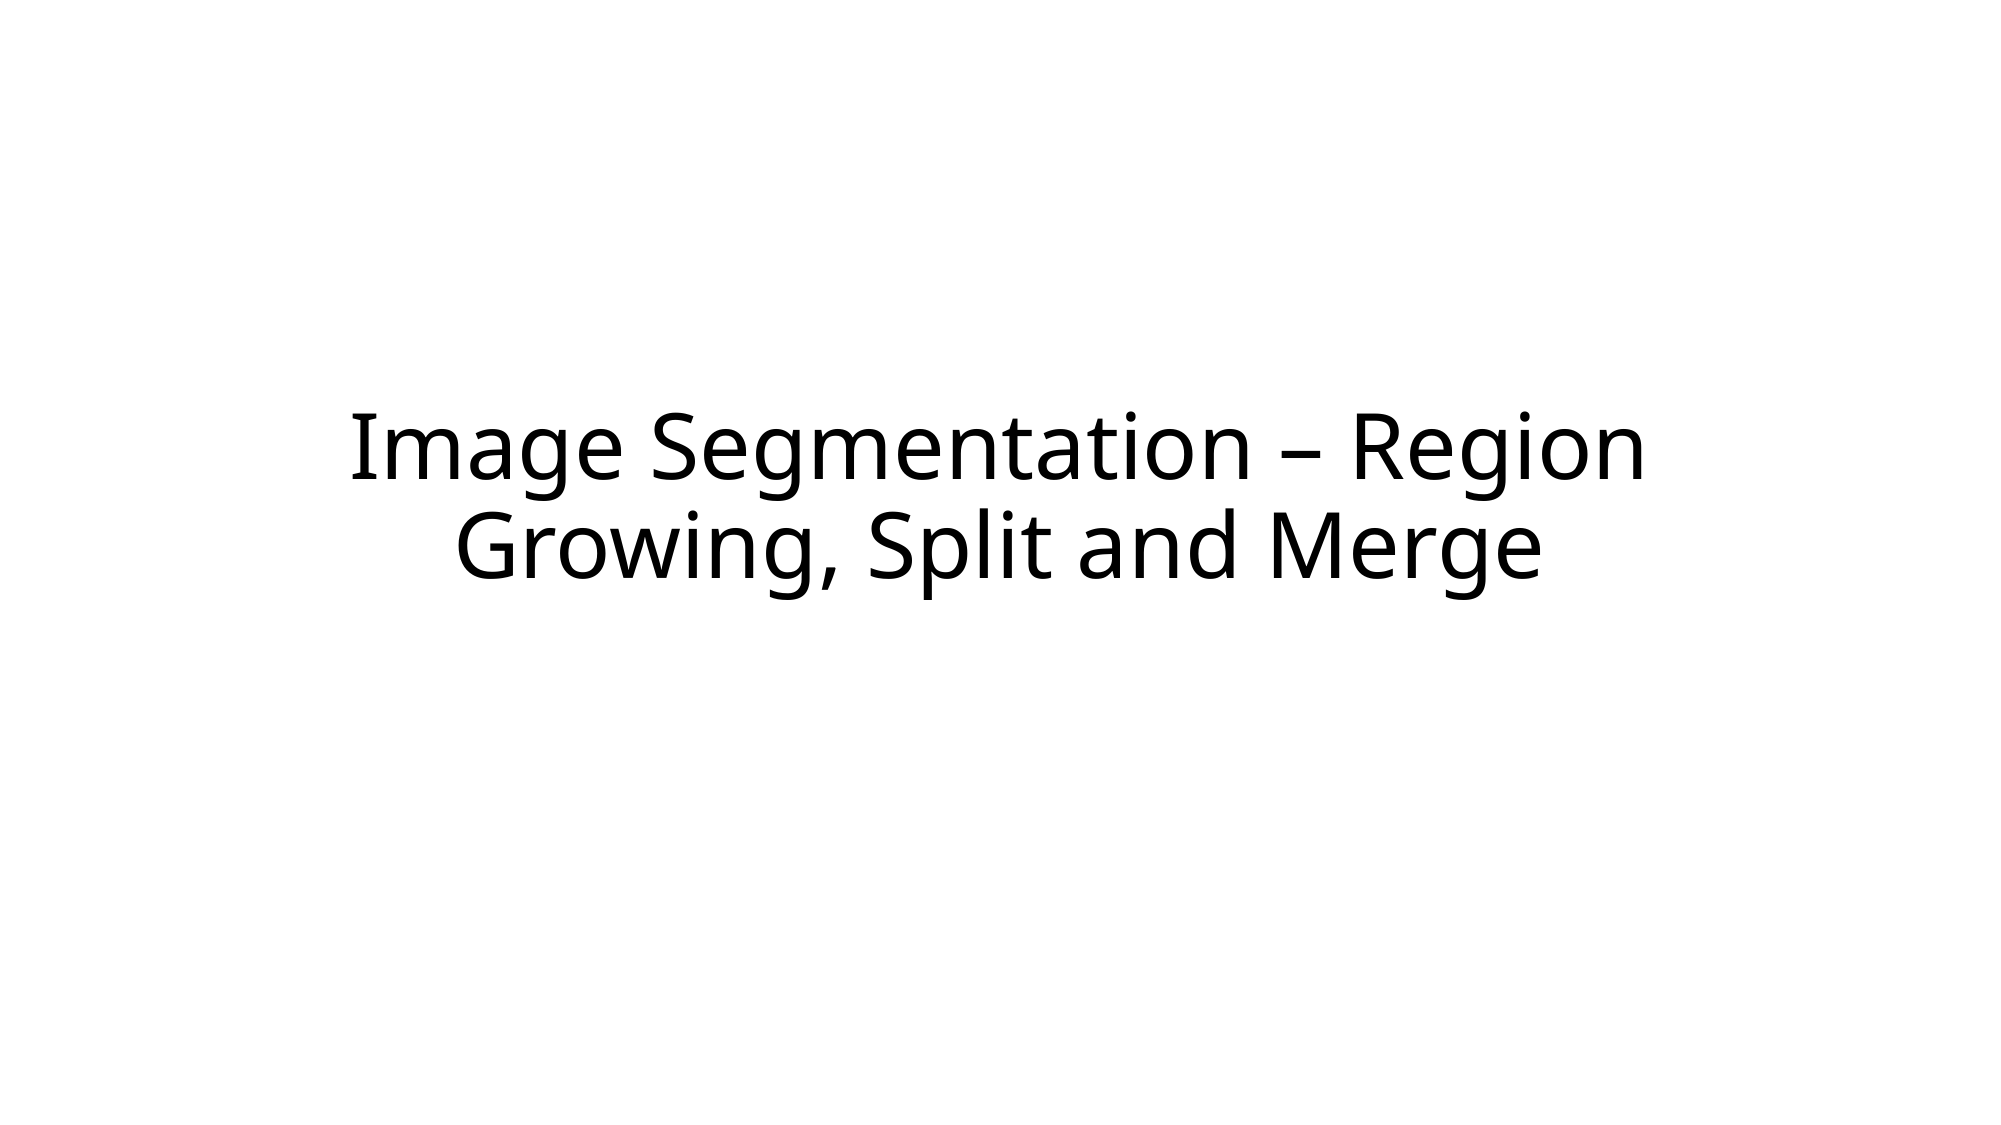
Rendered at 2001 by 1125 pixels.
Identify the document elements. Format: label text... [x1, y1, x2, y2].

title Image Segmentation – Region Growing, Split and Merge [249, 303, 1750, 695]
